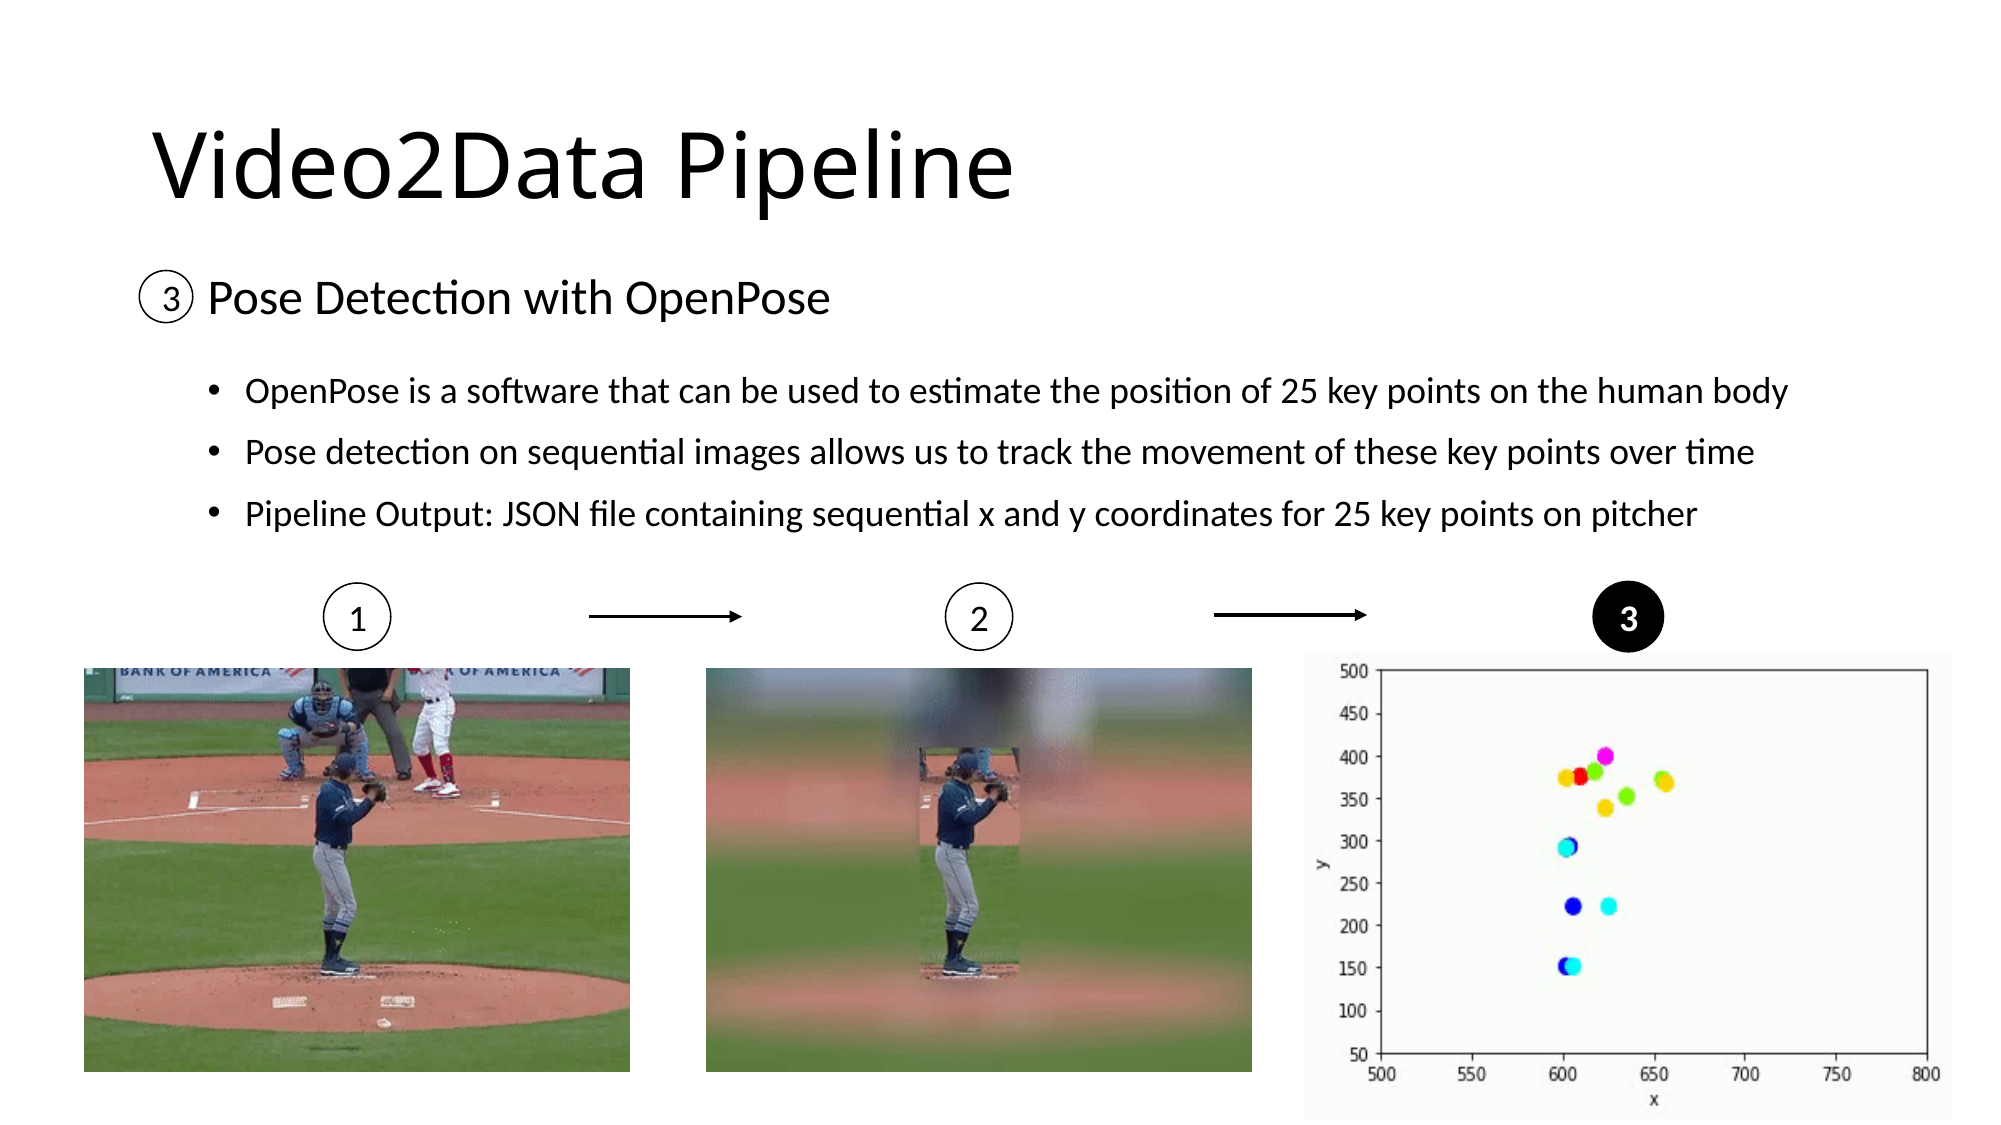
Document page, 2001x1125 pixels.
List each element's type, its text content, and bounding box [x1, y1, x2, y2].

picture [706, 668, 1252, 1072]
title Video2Data Pipeline [137, 59, 1863, 278]
picture [84, 668, 630, 1072]
text_box 3 [139, 270, 192, 323]
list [1304, 652, 1953, 1120]
text_box Pose Detection with OpenPose OpenPose is a software that can be used to estimate the position of 25 key points on the human body Pose detection on sequential images allows us to track the movement of these key points over time Pipeline Output: JSON file containing sequential x and y coordinates for 25 key points on pitcher [192, 263, 1820, 984]
